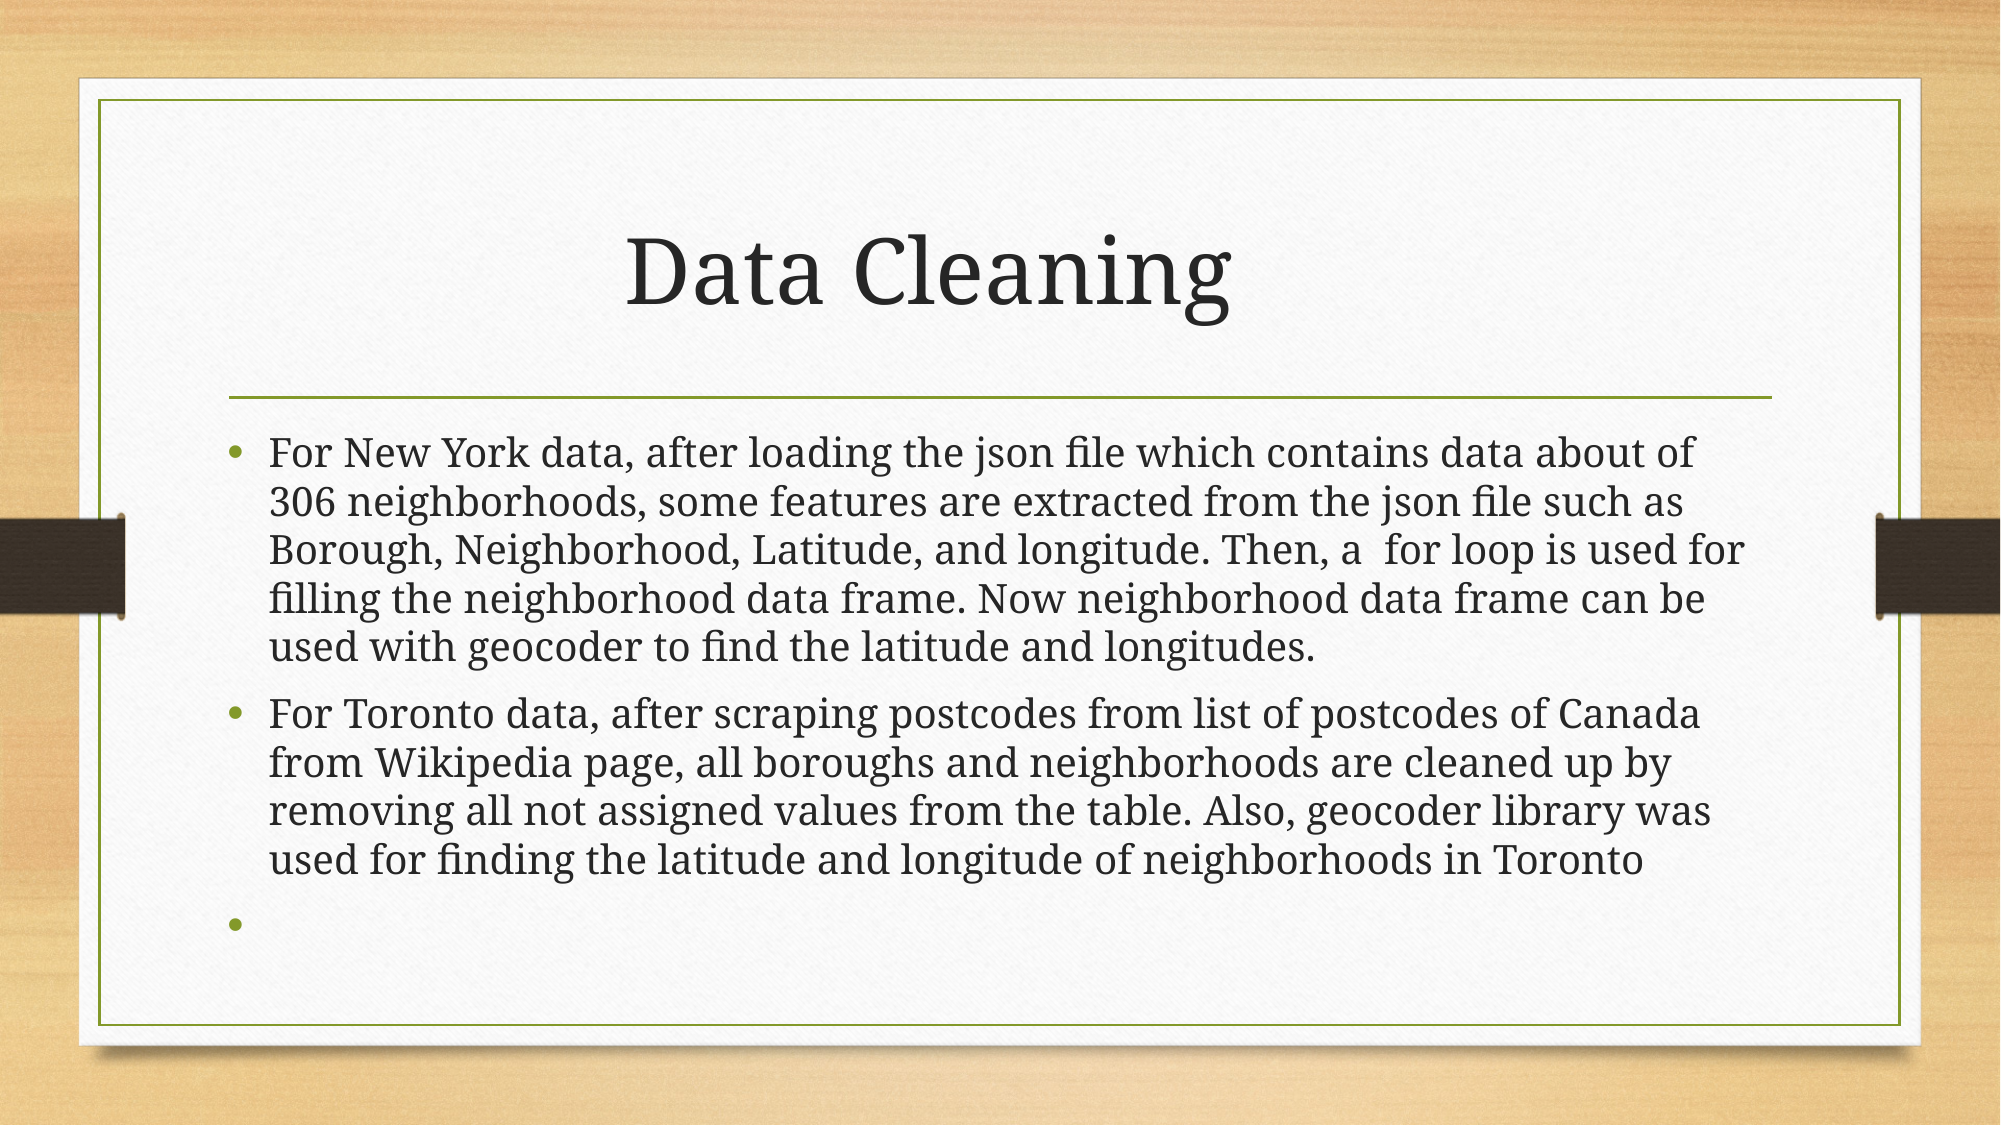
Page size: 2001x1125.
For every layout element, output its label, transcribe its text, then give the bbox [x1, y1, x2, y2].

title Data Cleaning [212, 161, 1788, 375]
list For New York data, after loading the json file which contains data about of 306 neighborhoods, some features are extracted from the json file such as Borough, Neighborhood, Latitude, and longitude. Then, a for loop is used for filling the neighborhood data frame. Now neighborhood data frame can be used with geocoder to find the latitude and longitudes. For Toronto data, after scraping postcodes from list of postcodes of Canada from Wikipedia page, all boroughs and neighborhoods are cleaned up by removing all not assigned values from the table. Also, geocoder library was used for finding the latitude and longitude of neighborhoods in Toronto [212, 419, 1788, 964]
picture [0, 0, 2001, 1125]
